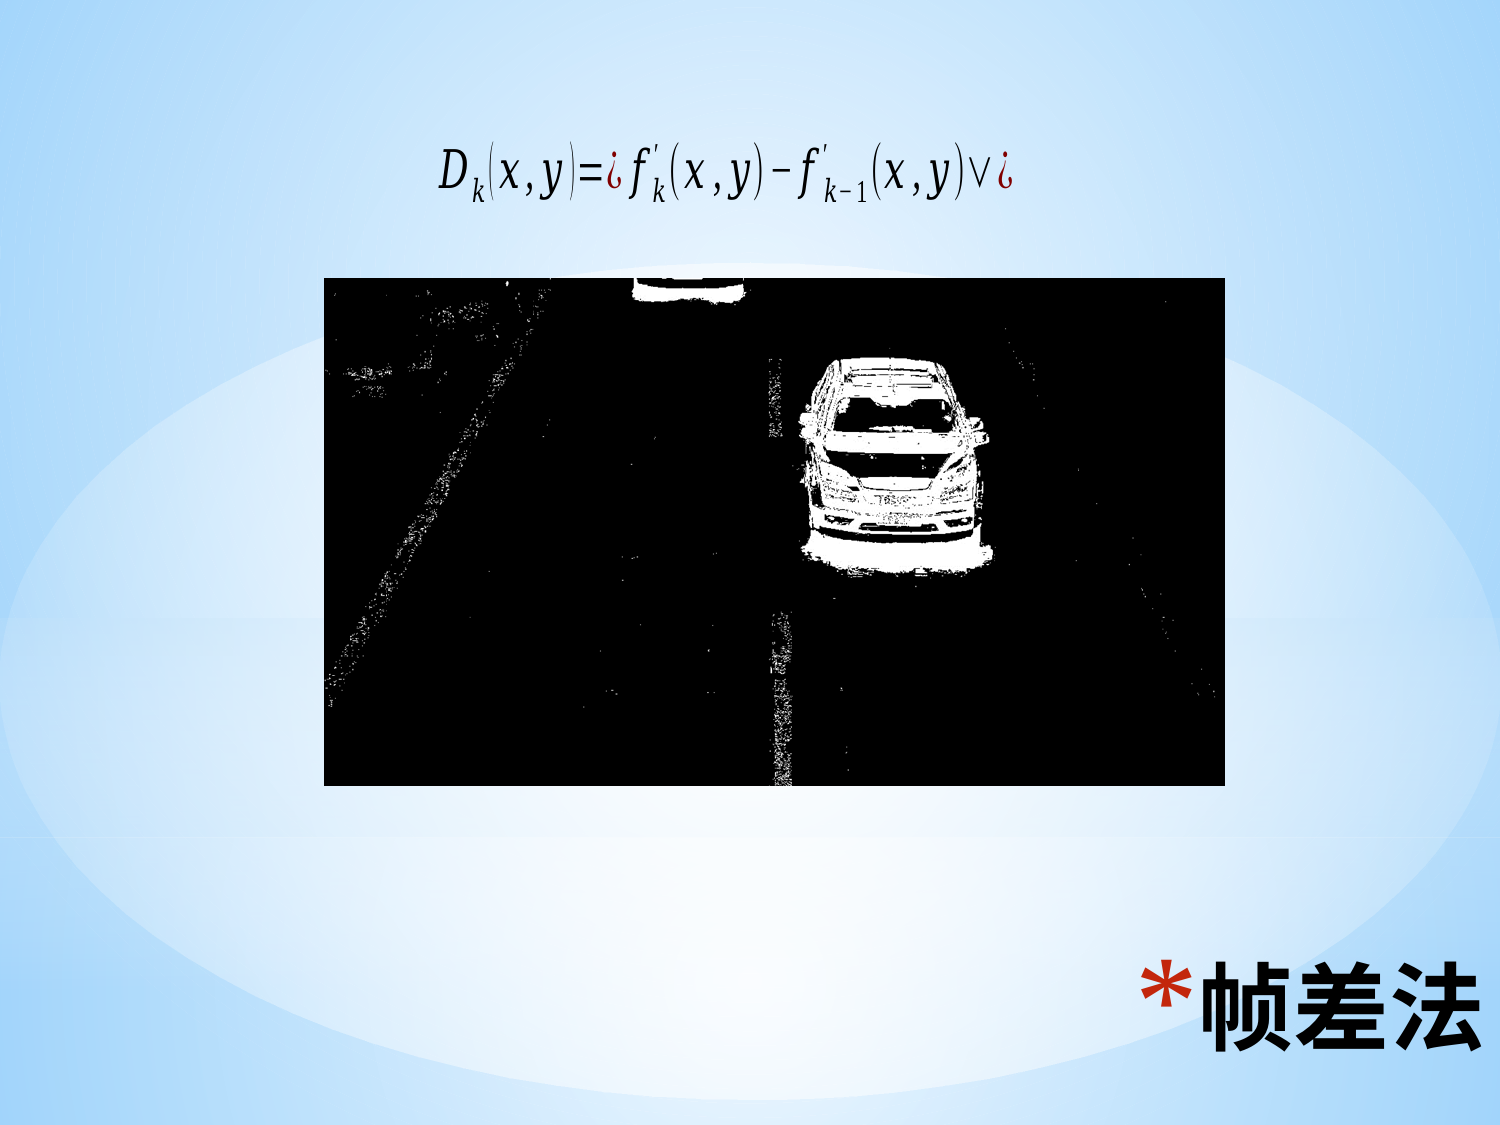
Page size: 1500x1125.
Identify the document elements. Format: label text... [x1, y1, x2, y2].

picture [324, 278, 1225, 786]
title 帧差法 [431, 940, 1500, 1125]
